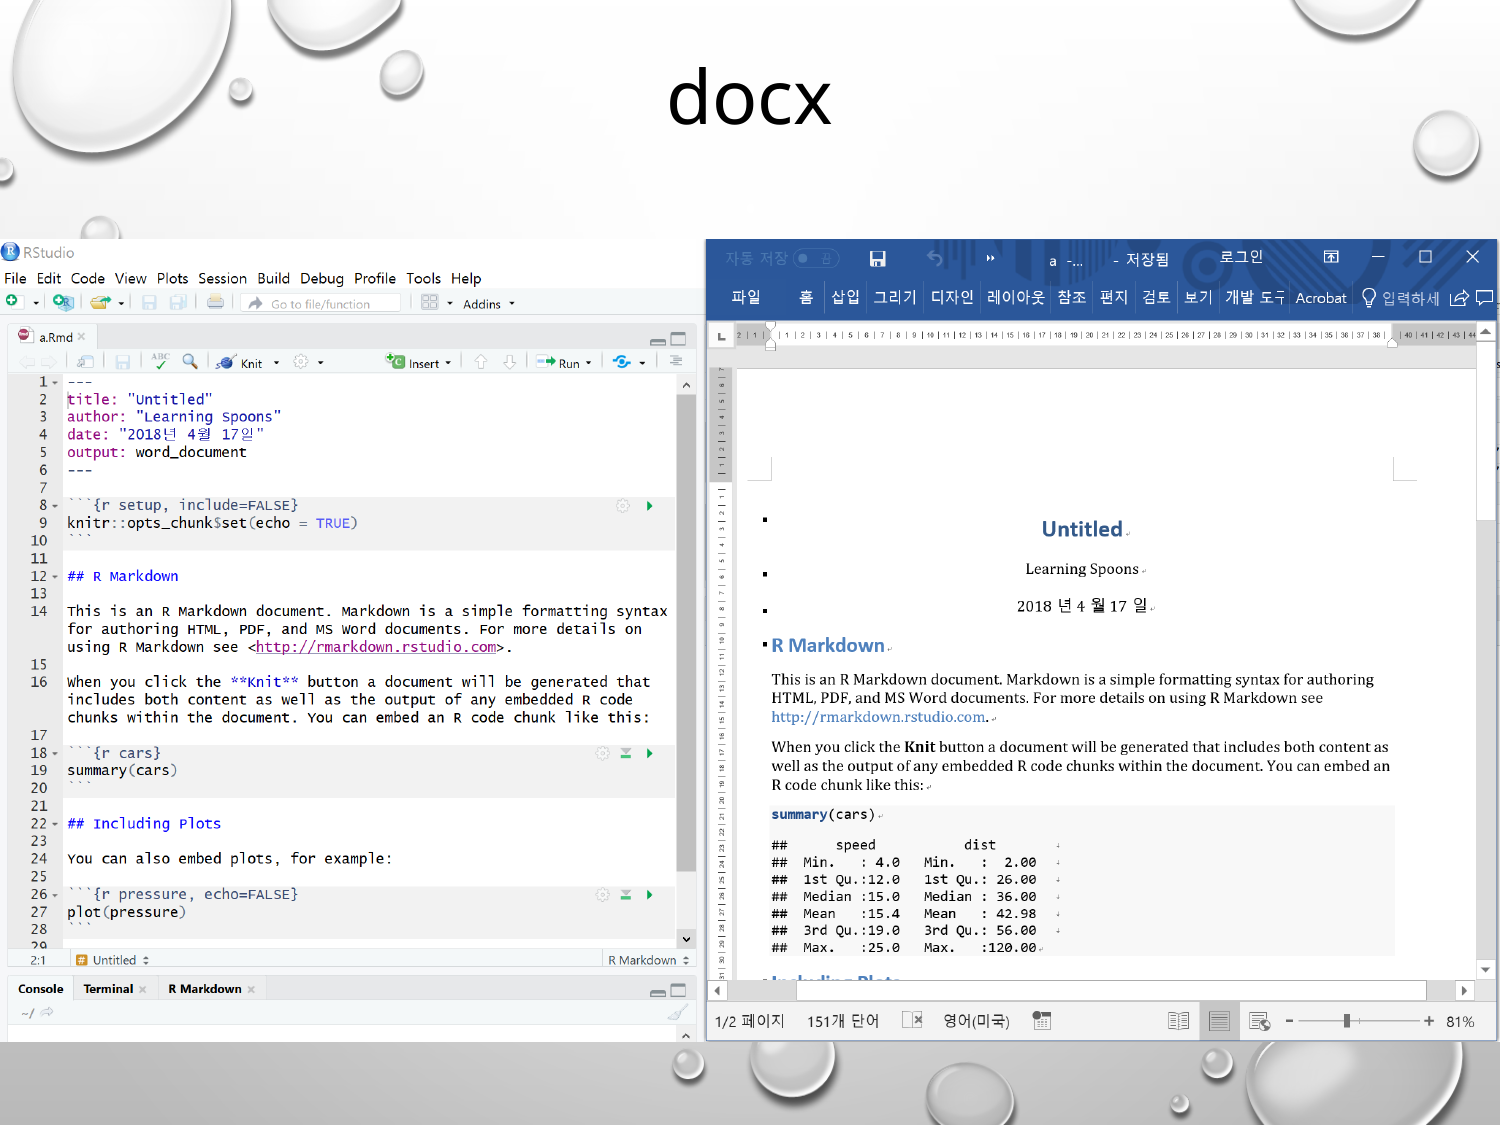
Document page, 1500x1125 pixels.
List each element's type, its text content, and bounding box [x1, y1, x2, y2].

picture [0, 0, 1500, 1125]
title docx [112, 44, 1388, 157]
